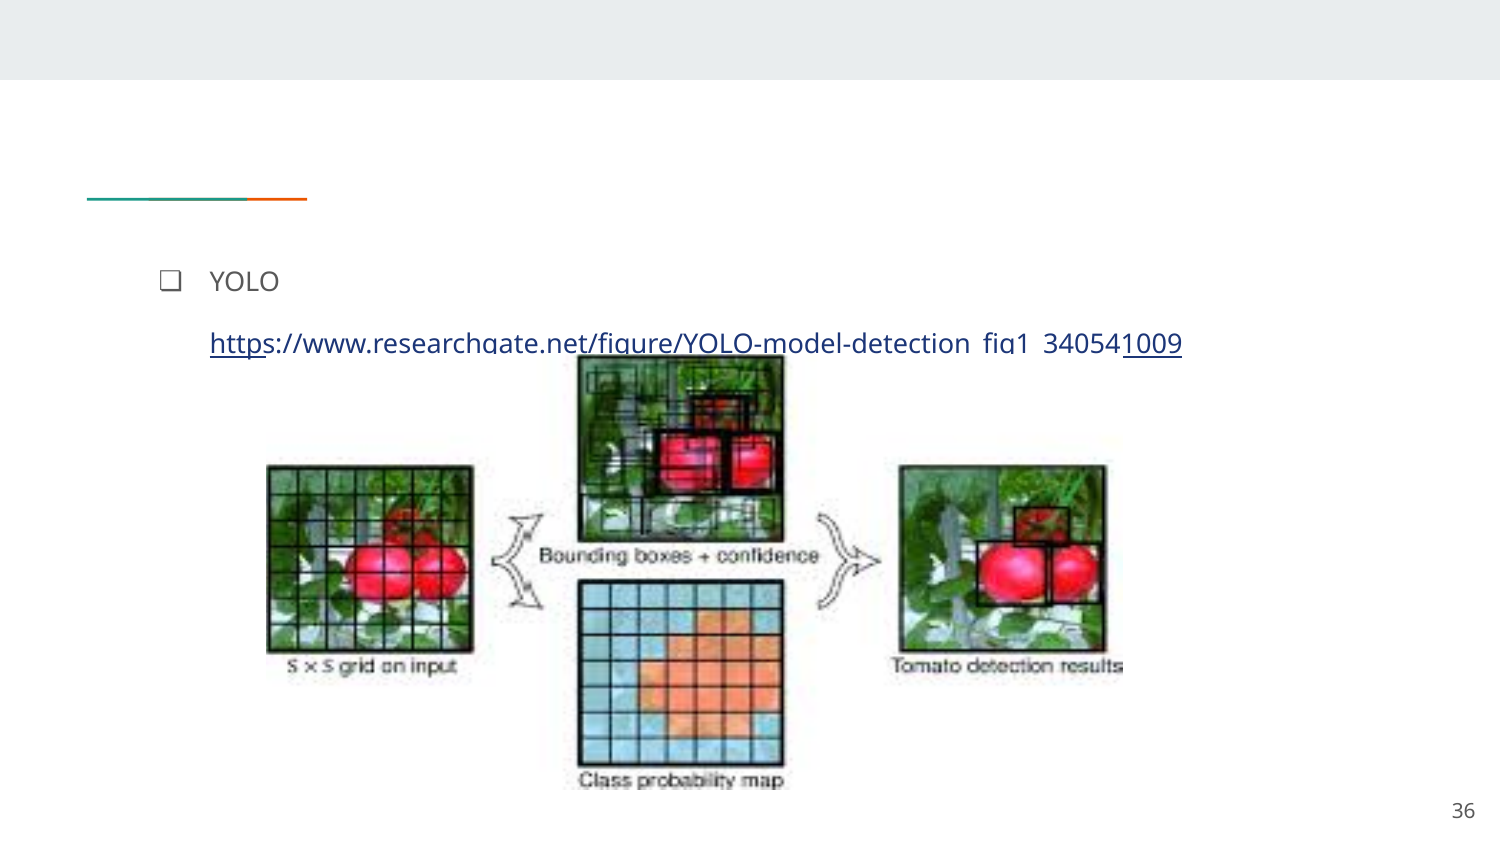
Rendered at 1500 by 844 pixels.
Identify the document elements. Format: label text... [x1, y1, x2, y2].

list YOLO https://www.researchgate.net/figure/YOLO-model-detection_fig1_340541009 [119, 244, 1381, 712]
slide_number ‹#› [1400, 779, 1491, 844]
picture [266, 354, 1123, 791]
